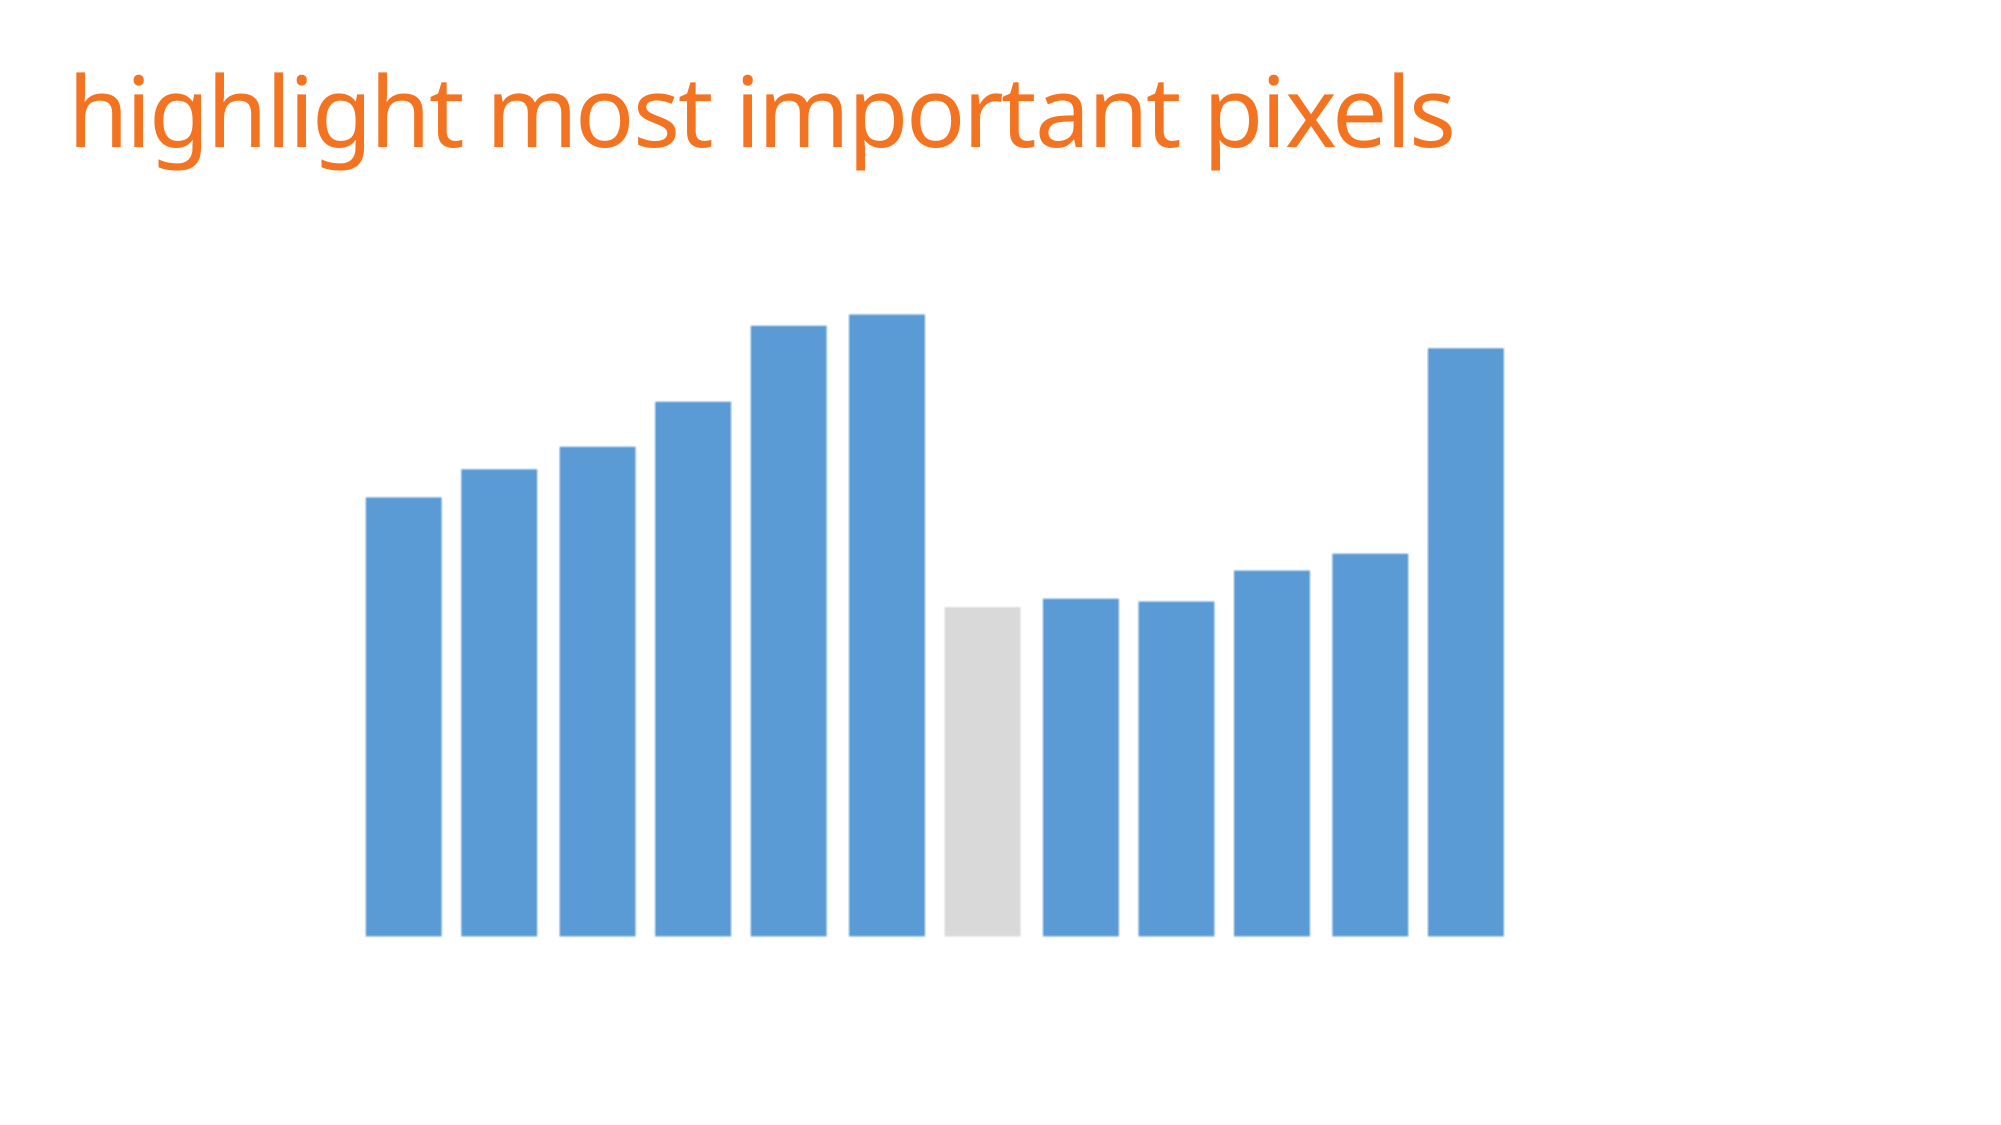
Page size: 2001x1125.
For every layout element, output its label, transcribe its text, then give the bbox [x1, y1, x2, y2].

title highlight most important pixels [44, 47, 1957, 196]
picture [346, 276, 1530, 957]
